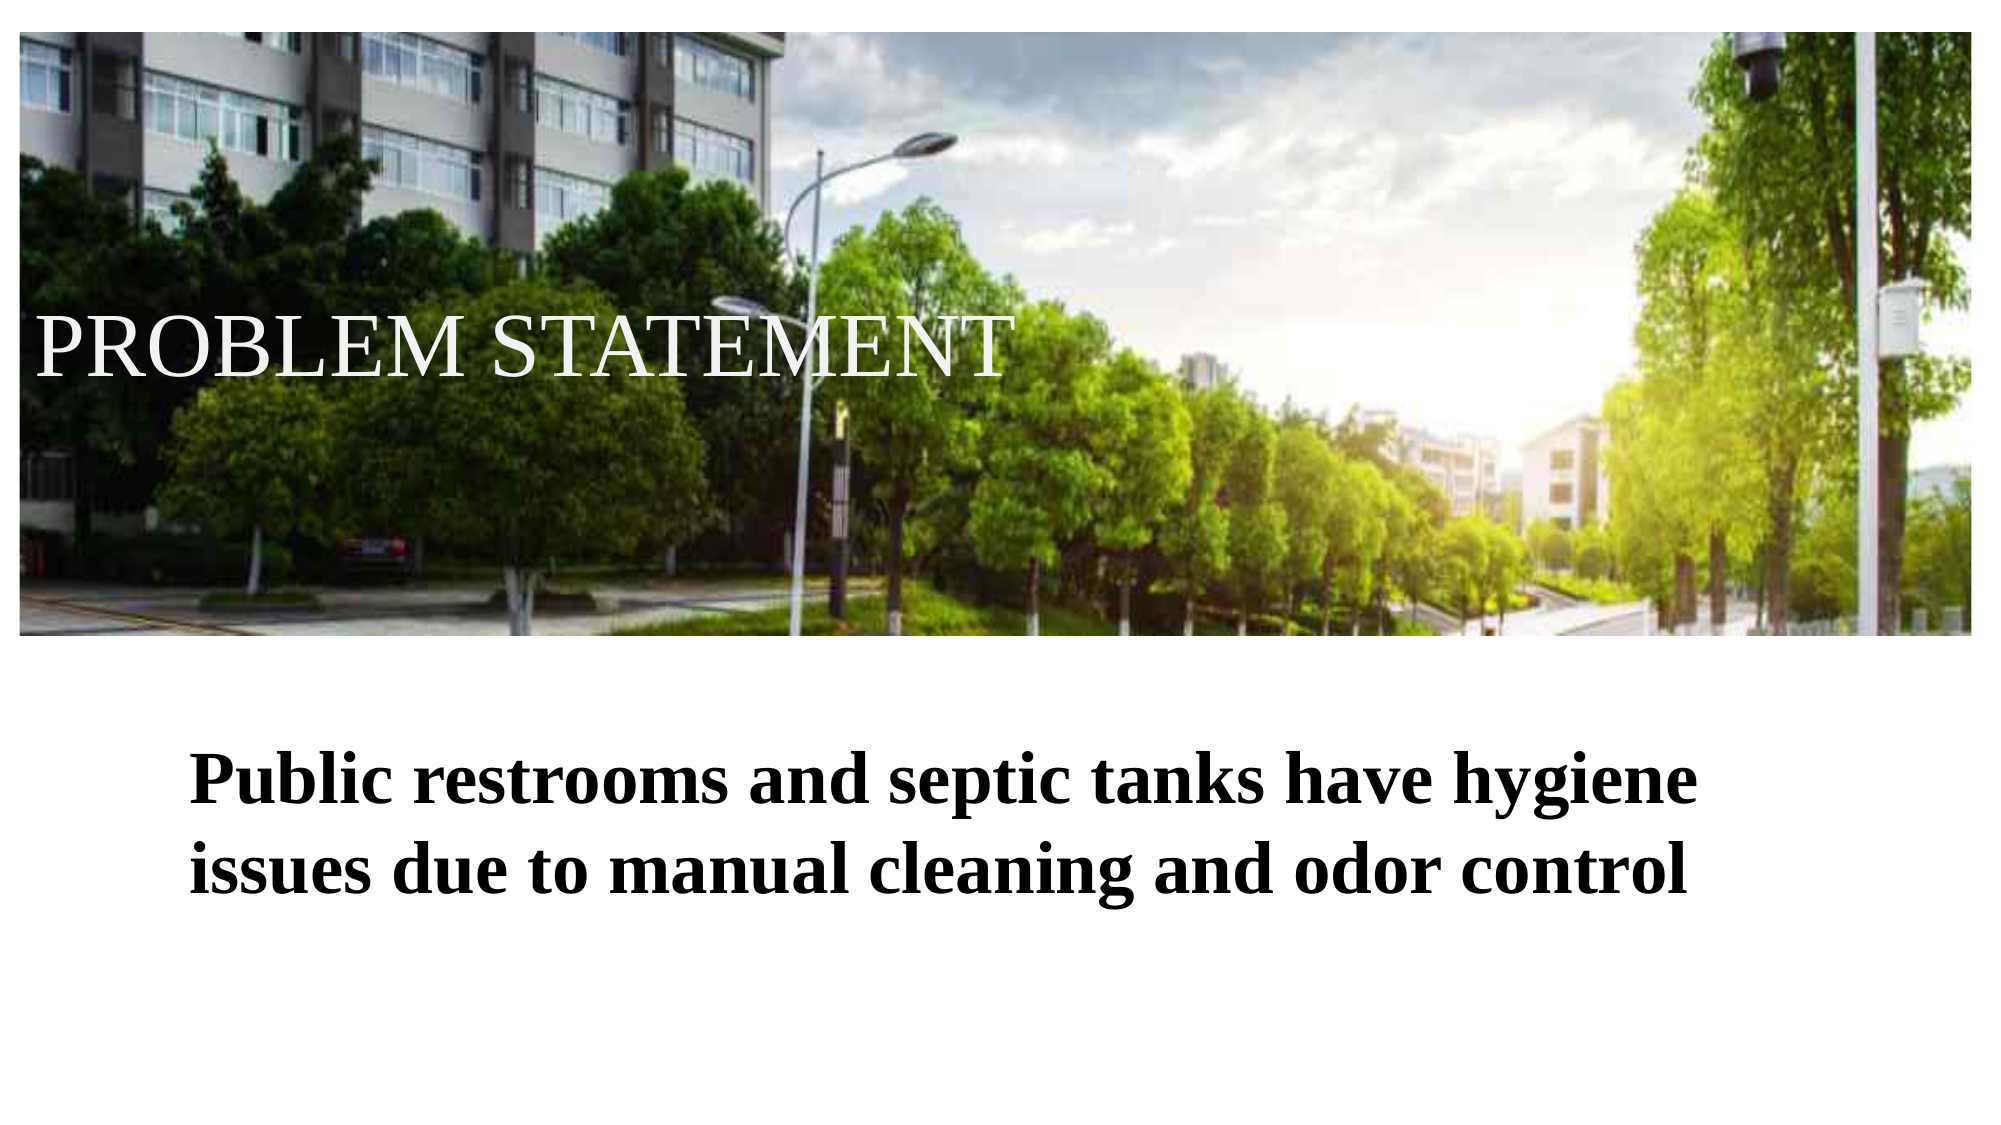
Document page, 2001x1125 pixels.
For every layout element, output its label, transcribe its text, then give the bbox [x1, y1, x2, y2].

text_box PROBLEM STATEMENT [19, 32, 1972, 636]
text_box Public restrooms and septic tanks have hygiene issues due to manual cleaning and odor control [174, 721, 1825, 917]
